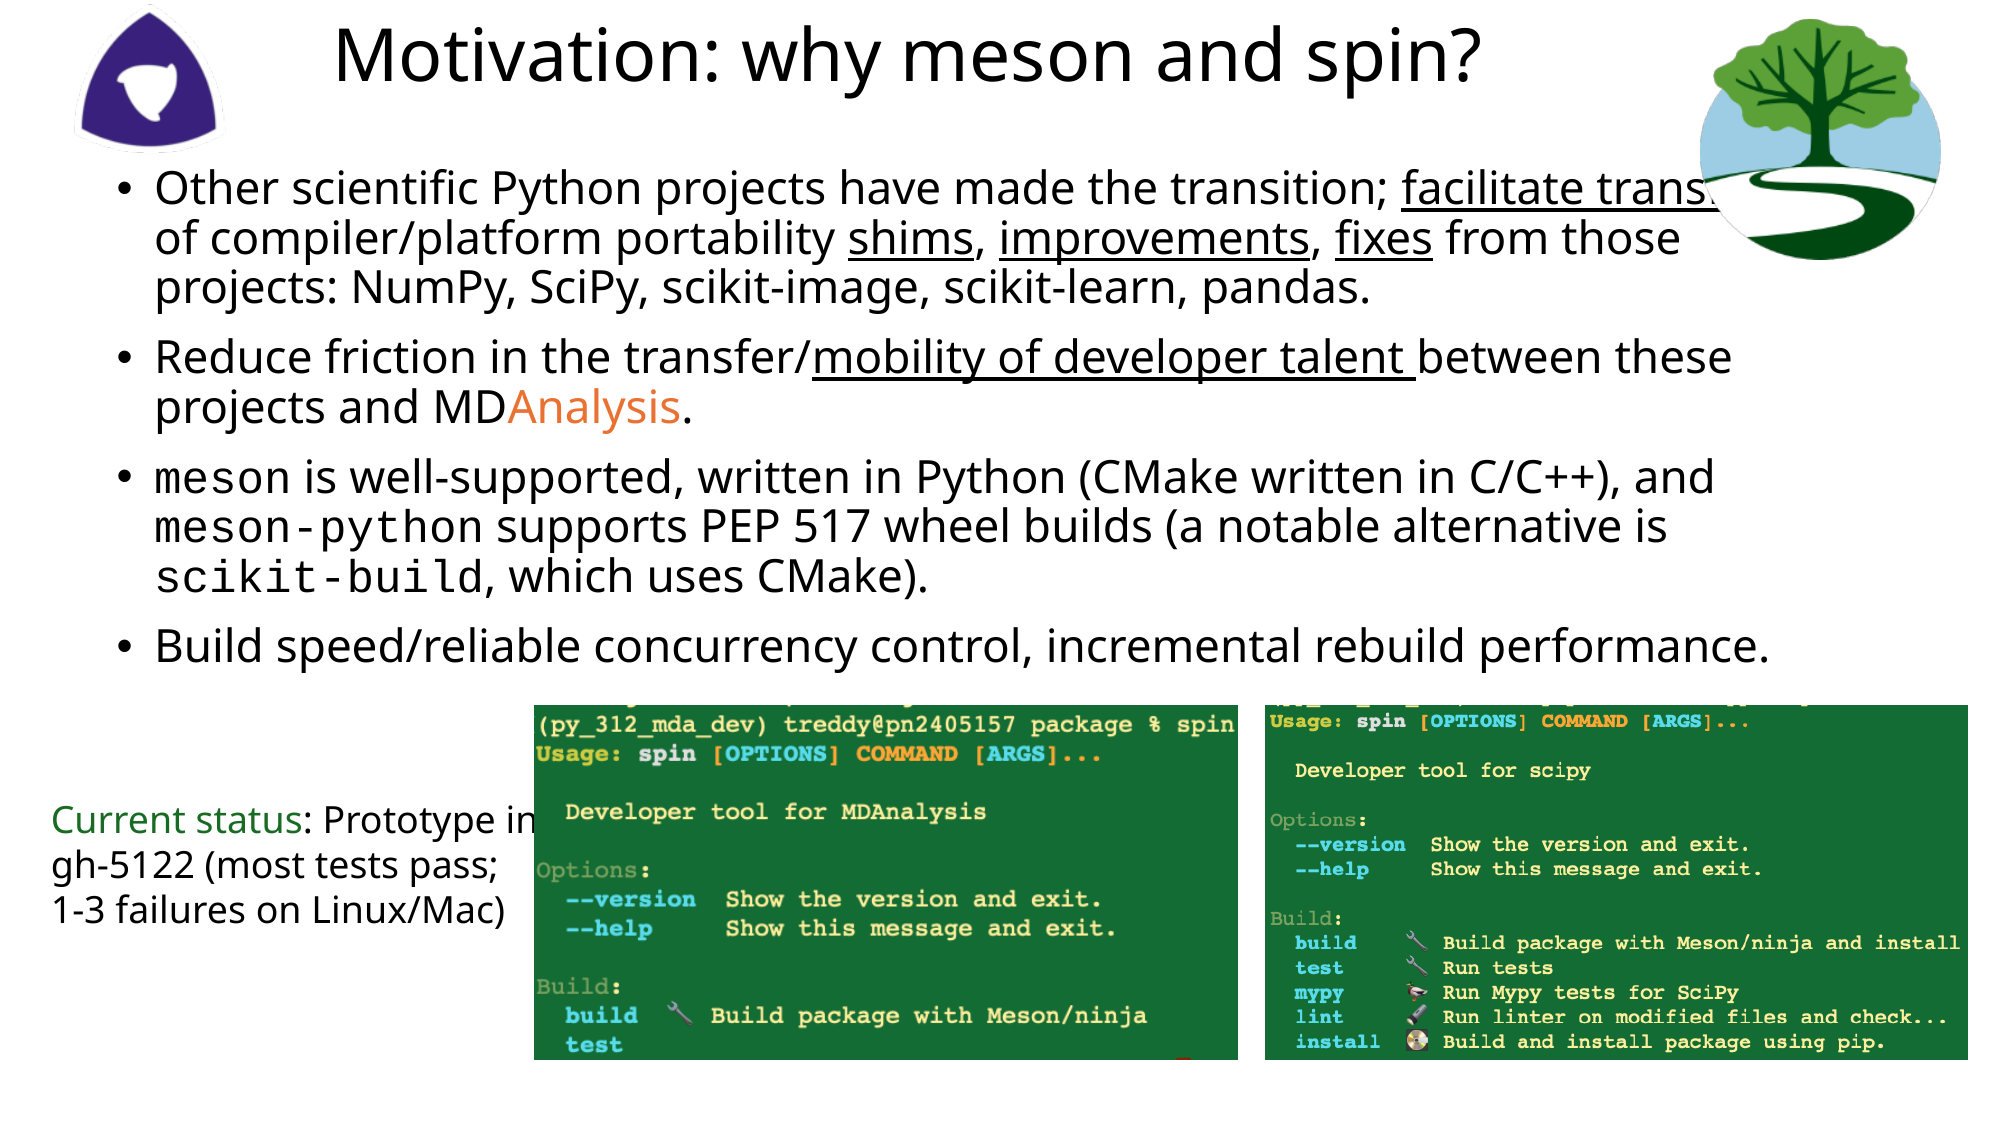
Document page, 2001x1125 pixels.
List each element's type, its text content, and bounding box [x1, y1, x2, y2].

picture [1265, 704, 1968, 1060]
picture [533, 704, 1238, 1060]
picture [1699, 19, 1941, 260]
text_box Current status: Prototype in gh-5122 (most tests pass; 1-3 failures on Linux/Mac) [35, 788, 533, 939]
title Motivation: why meson and spin? [317, 3, 1537, 112]
picture [72, 2, 229, 159]
list Other scientific Python projects have made the transition; facilitate transfer of compiler/platform portability shims, improvements, fixes from those projects: NumPy, SciPy, scikit-image, scikit-learn, pandas. Reduce friction in the transfer/mobility of developer talent between these projects and MDAnalysis. meson is well-supported, written in Python (CMake written in C/C++), and meson-python supports PEP 517 wheel builds (a notable alternative is scikit-build, which uses CMake). Build speed/reliable concurrency control, incremental rebuild performance. [101, 157, 1827, 695]
